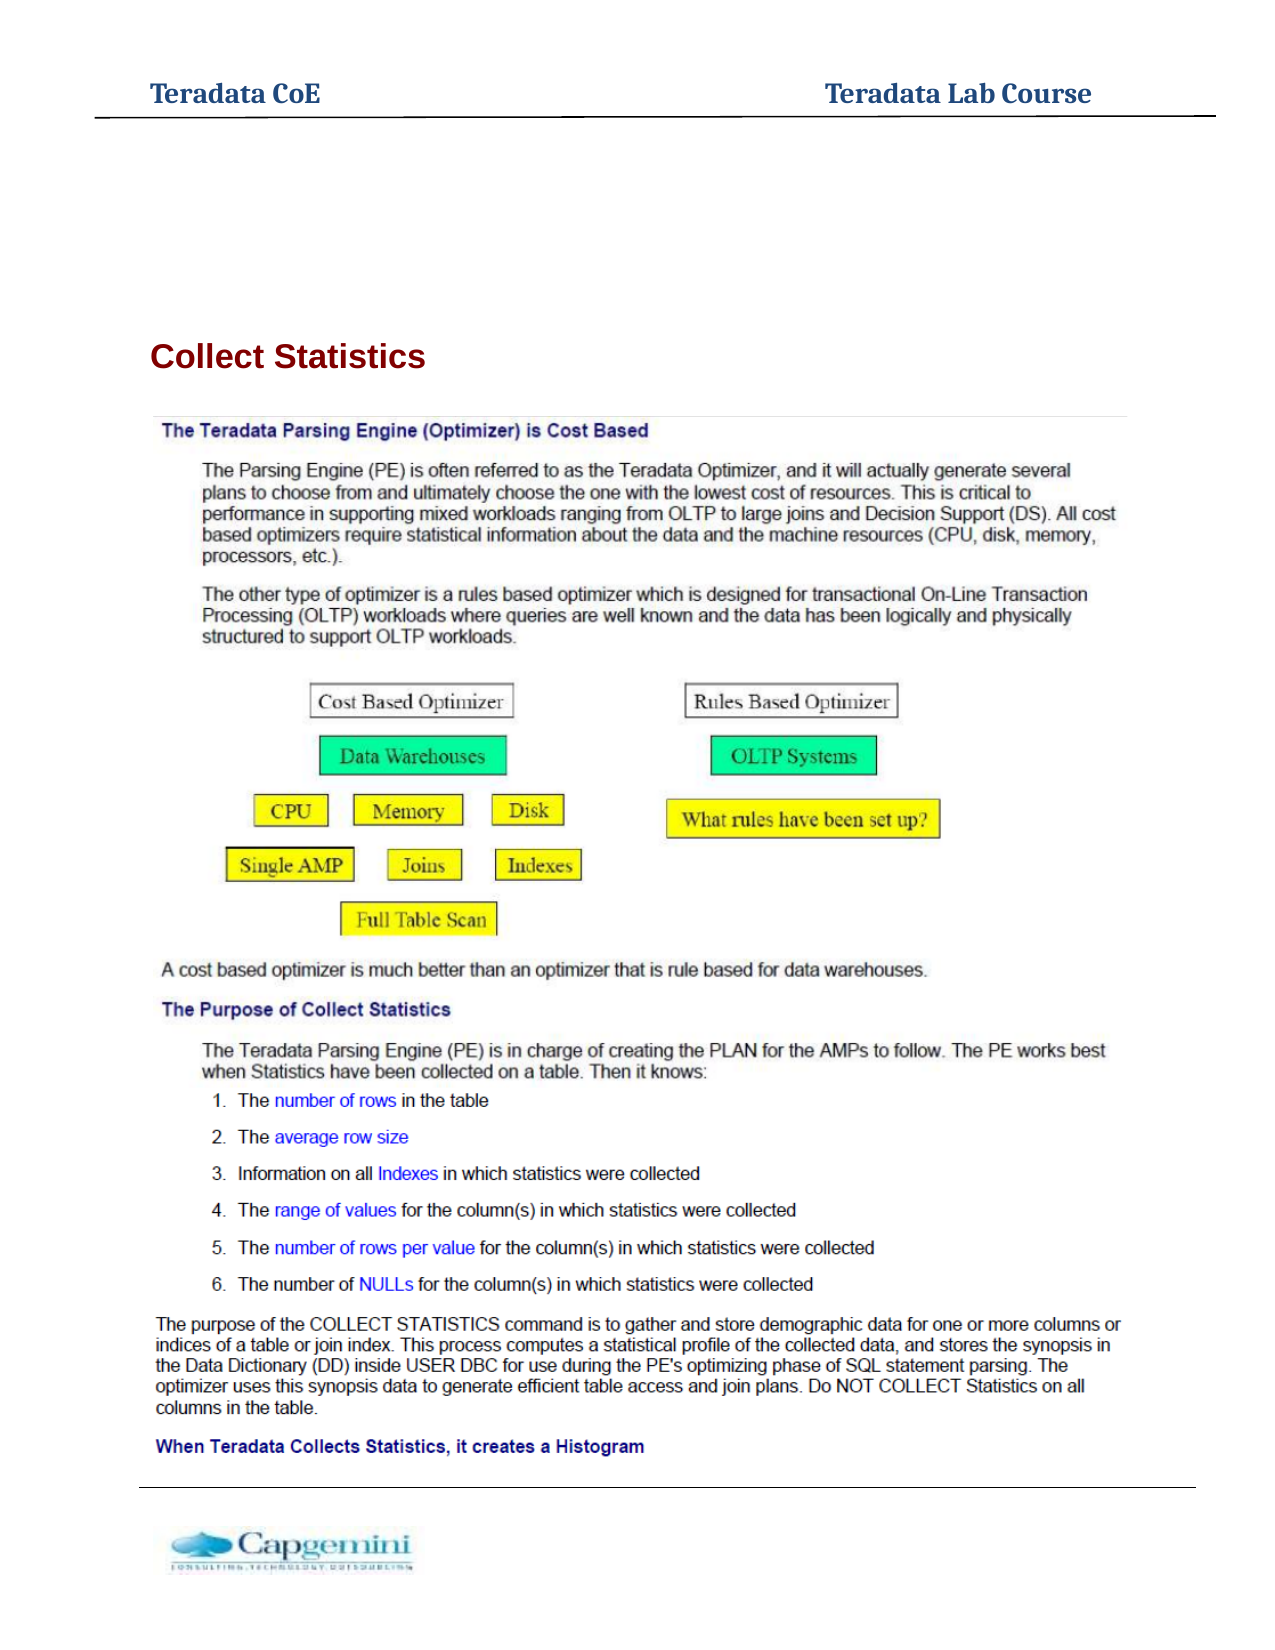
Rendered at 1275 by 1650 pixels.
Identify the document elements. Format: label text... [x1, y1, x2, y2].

text_box Teradata Lab Course [823, 76, 1109, 111]
text_box Collect Statistics [147, 338, 435, 378]
text_box [139, 1464, 1197, 1490]
text_box [153, 1526, 425, 1575]
text_box [153, 415, 1128, 1461]
text_box Teradata CoE [147, 76, 336, 111]
